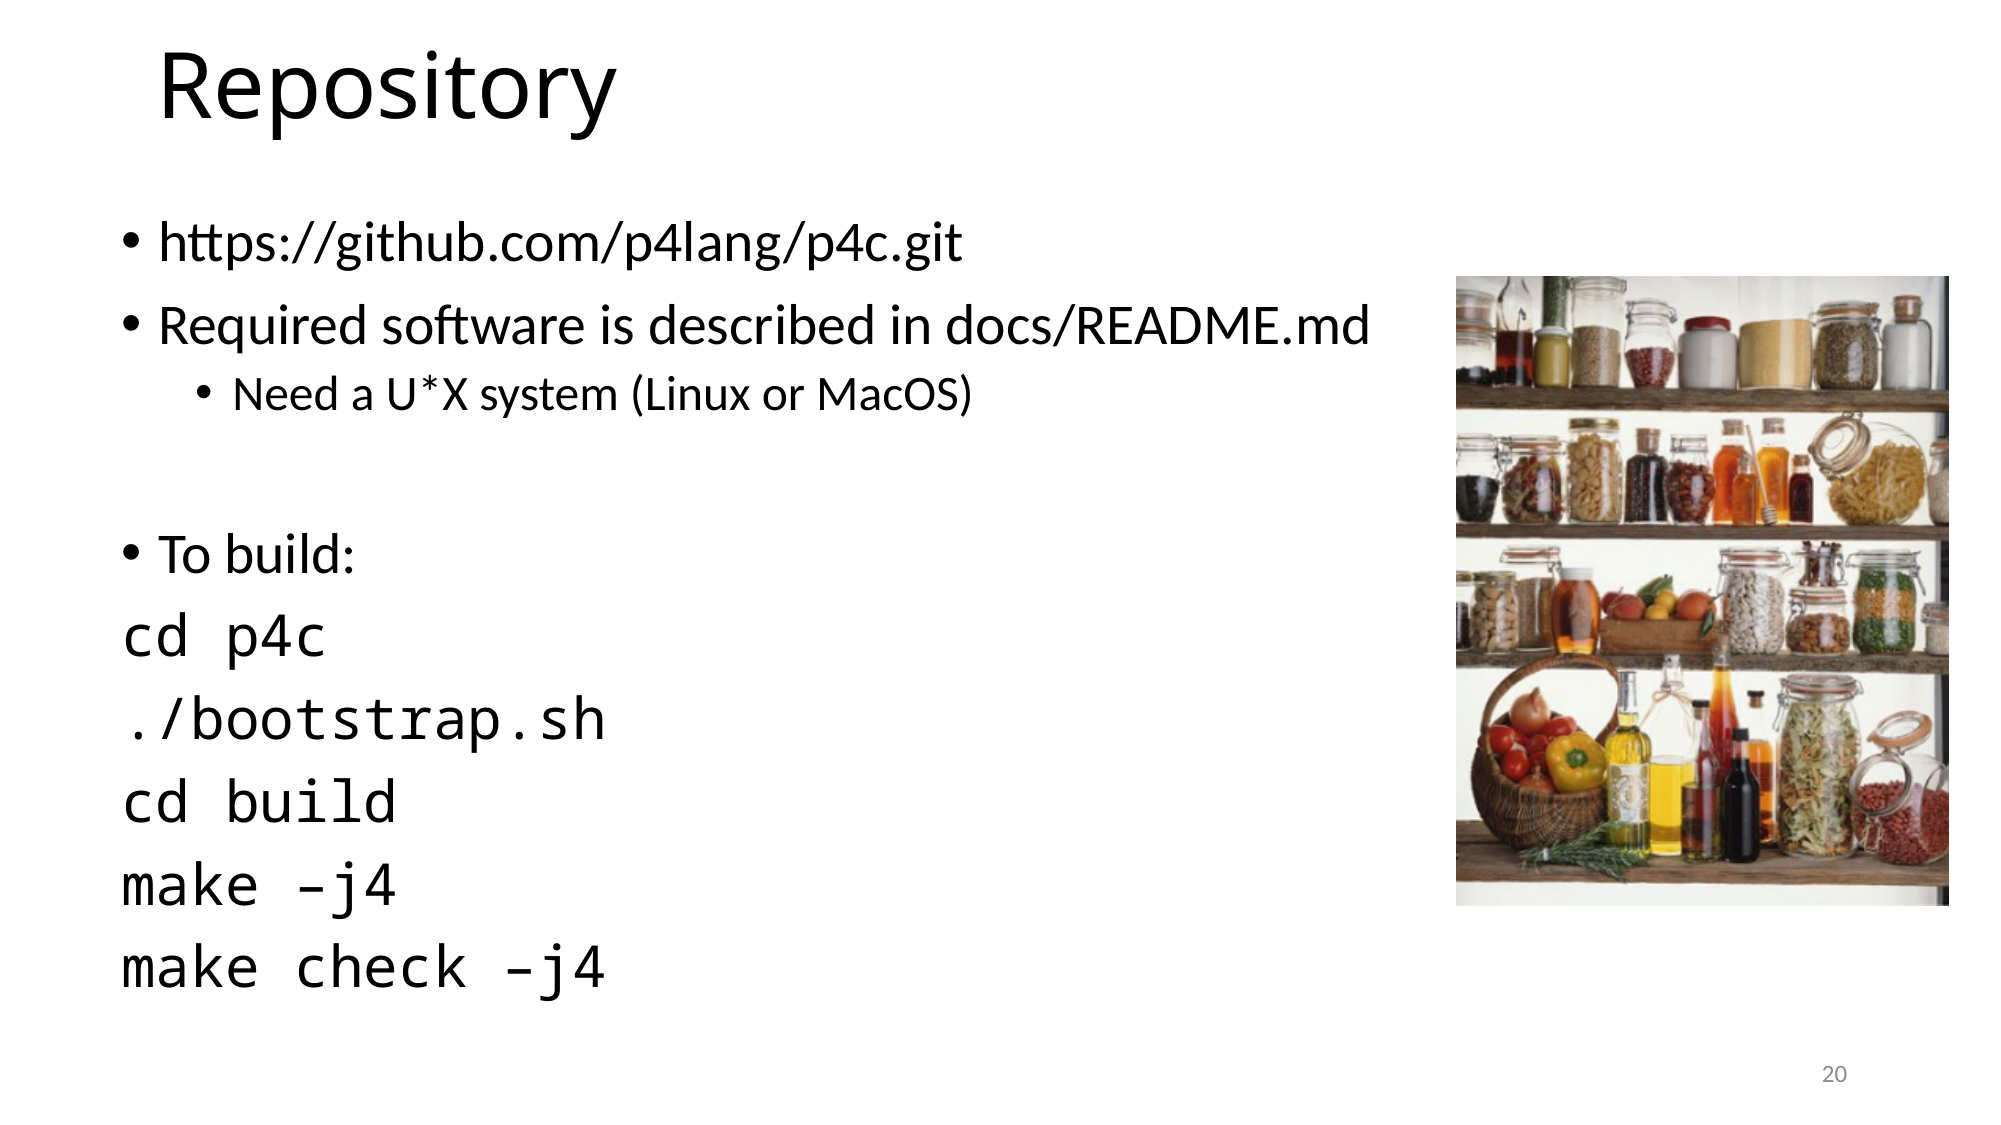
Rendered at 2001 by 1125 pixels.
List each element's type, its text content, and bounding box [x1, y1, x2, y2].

title Repository [141, 17, 1867, 160]
list https://github.com/p4lang/p4c.git Required software is described in docs/README.md Need a U*X system (Linux or MacOS) To build: cd p4c ./bootstrap.sh cd build make –j4 make check –j4 [106, 204, 1457, 1014]
slide_number 20 [1412, 1042, 1863, 1103]
picture [1456, 276, 1949, 906]
